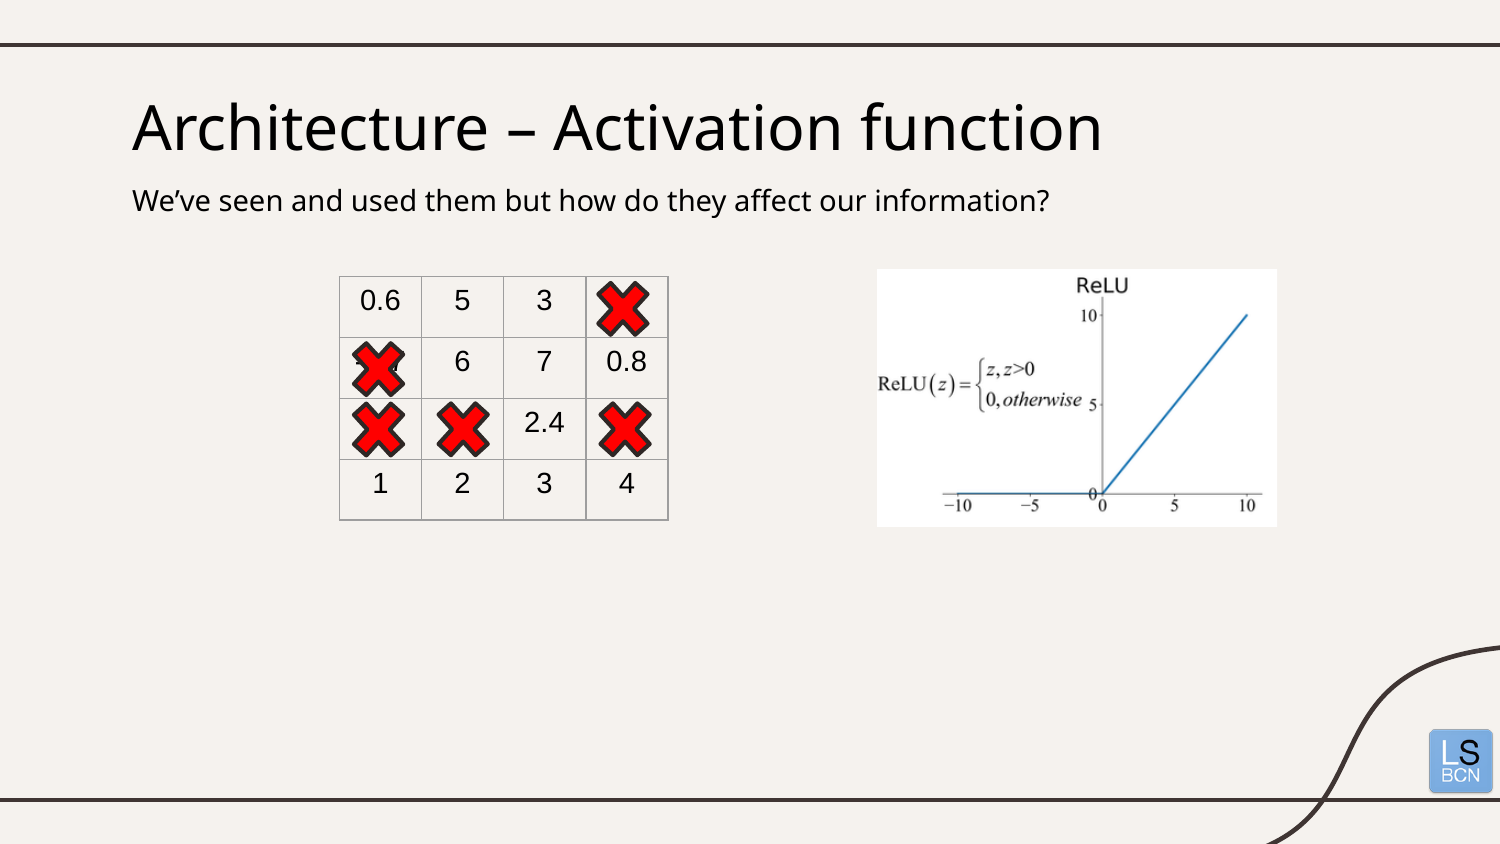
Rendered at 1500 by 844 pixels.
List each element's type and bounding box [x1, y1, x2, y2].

table_cell [587, 460, 667, 519]
title [116, 72, 1278, 167]
table_cell [367, 386, 390, 398]
table_cell [422, 338, 503, 398]
text_box [598, 401, 652, 458]
text_box [351, 341, 406, 398]
table_cell [340, 460, 421, 519]
table_header [587, 277, 667, 337]
table_header [340, 277, 421, 337]
table_header [613, 326, 633, 337]
table_cell [422, 399, 503, 459]
table_header [504, 277, 585, 337]
text_box [436, 401, 490, 458]
table_cell [340, 338, 421, 398]
text_box [596, 280, 650, 337]
text_box [116, 166, 1220, 261]
table_cell [504, 460, 585, 519]
table_cell [587, 399, 667, 459]
table_cell [587, 338, 667, 398]
picture [1421, 721, 1500, 801]
table_header [422, 277, 503, 337]
table_cell [340, 399, 421, 459]
table_cell [504, 338, 585, 398]
picture [876, 269, 1278, 528]
table_cell [504, 399, 585, 459]
text_box [351, 401, 406, 458]
table_cell [422, 460, 503, 519]
